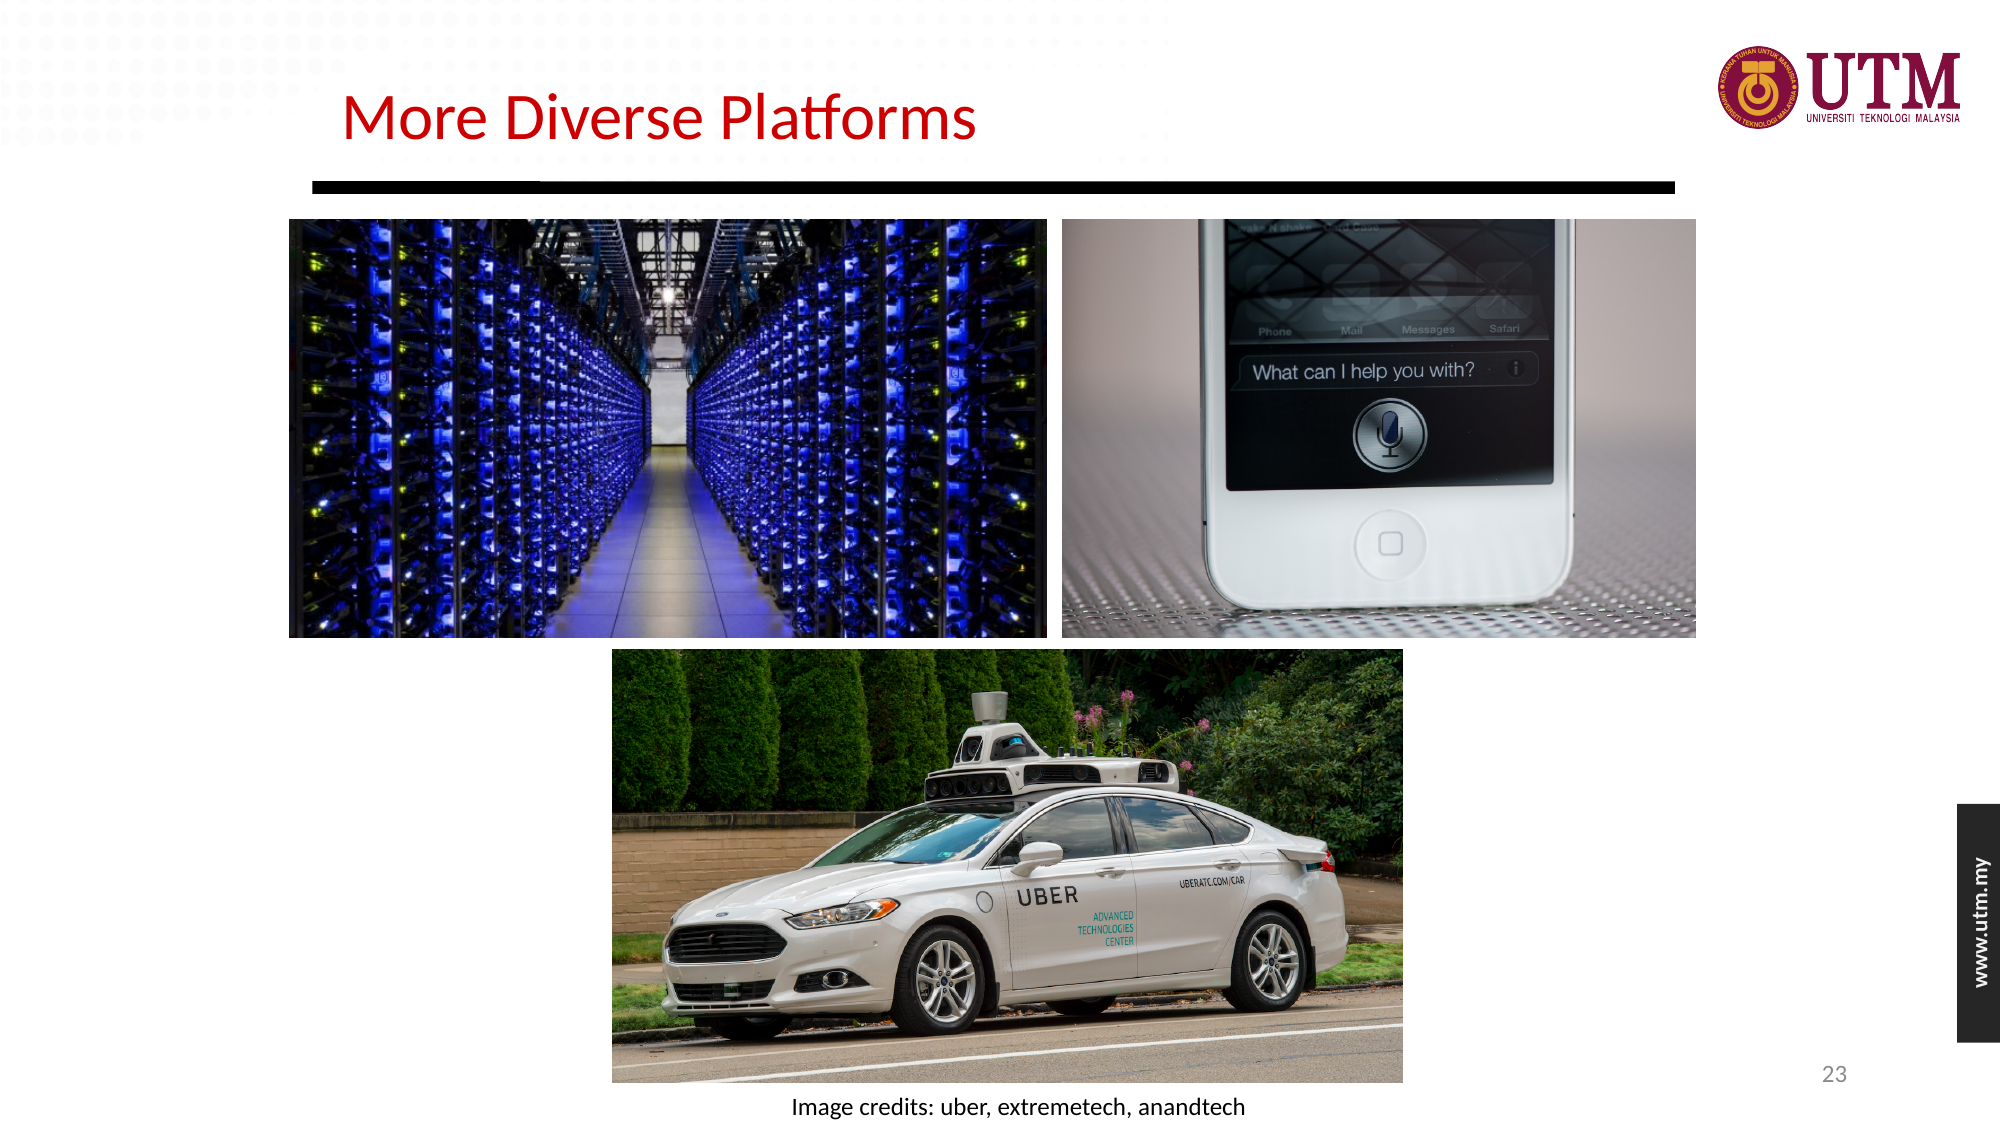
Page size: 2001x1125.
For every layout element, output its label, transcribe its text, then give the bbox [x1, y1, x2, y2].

picture [1718, 46, 1960, 129]
picture [1, 0, 1696, 638]
text_box Image credits: uber, extremetech, anandtech [776, 1084, 1262, 1125]
picture [612, 649, 1403, 1084]
slide_number 23 [1412, 1042, 1863, 1103]
text_box More Diverse Platforms [326, 65, 993, 160]
